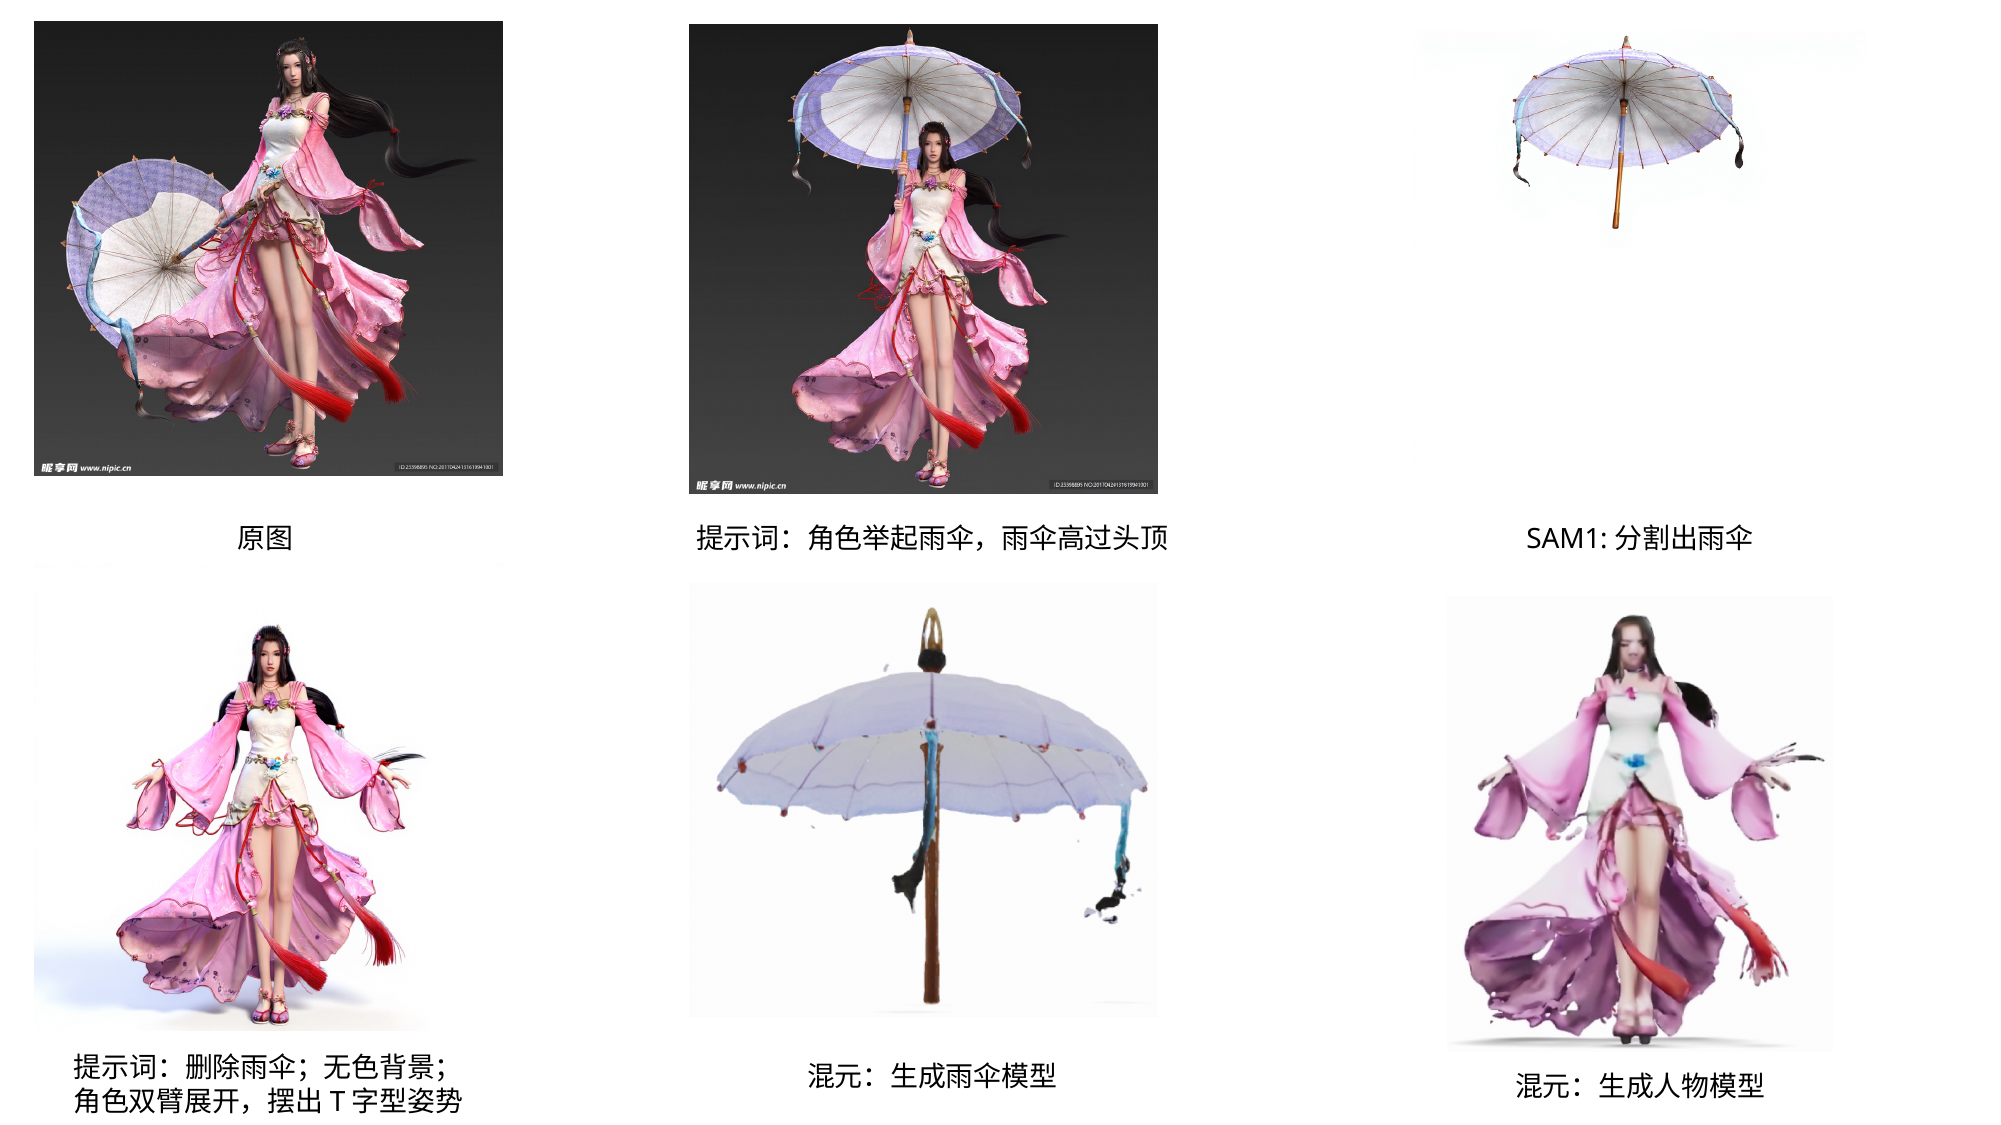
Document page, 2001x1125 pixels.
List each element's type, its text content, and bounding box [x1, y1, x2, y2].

text_box SAM1:分割出雨伞 [1511, 513, 1769, 562]
picture [688, 24, 1159, 494]
text_box 混元：生成雨伞模型 [792, 1051, 1072, 1100]
picture [33, 561, 503, 1032]
text_box 提示词：角色举起雨伞，雨伞高过头顶 [681, 513, 1183, 562]
picture [1413, 29, 1867, 482]
text_box 混元：生成人物模型 [1500, 1061, 1780, 1110]
text_box 提示词：删除雨伞；无色背景； 角色双臂展开，摆出T字型姿势 [58, 1042, 478, 1124]
text_box 原图 [222, 513, 309, 561]
picture [1446, 596, 1833, 1052]
picture [33, 21, 503, 477]
picture [688, 582, 1159, 1018]
